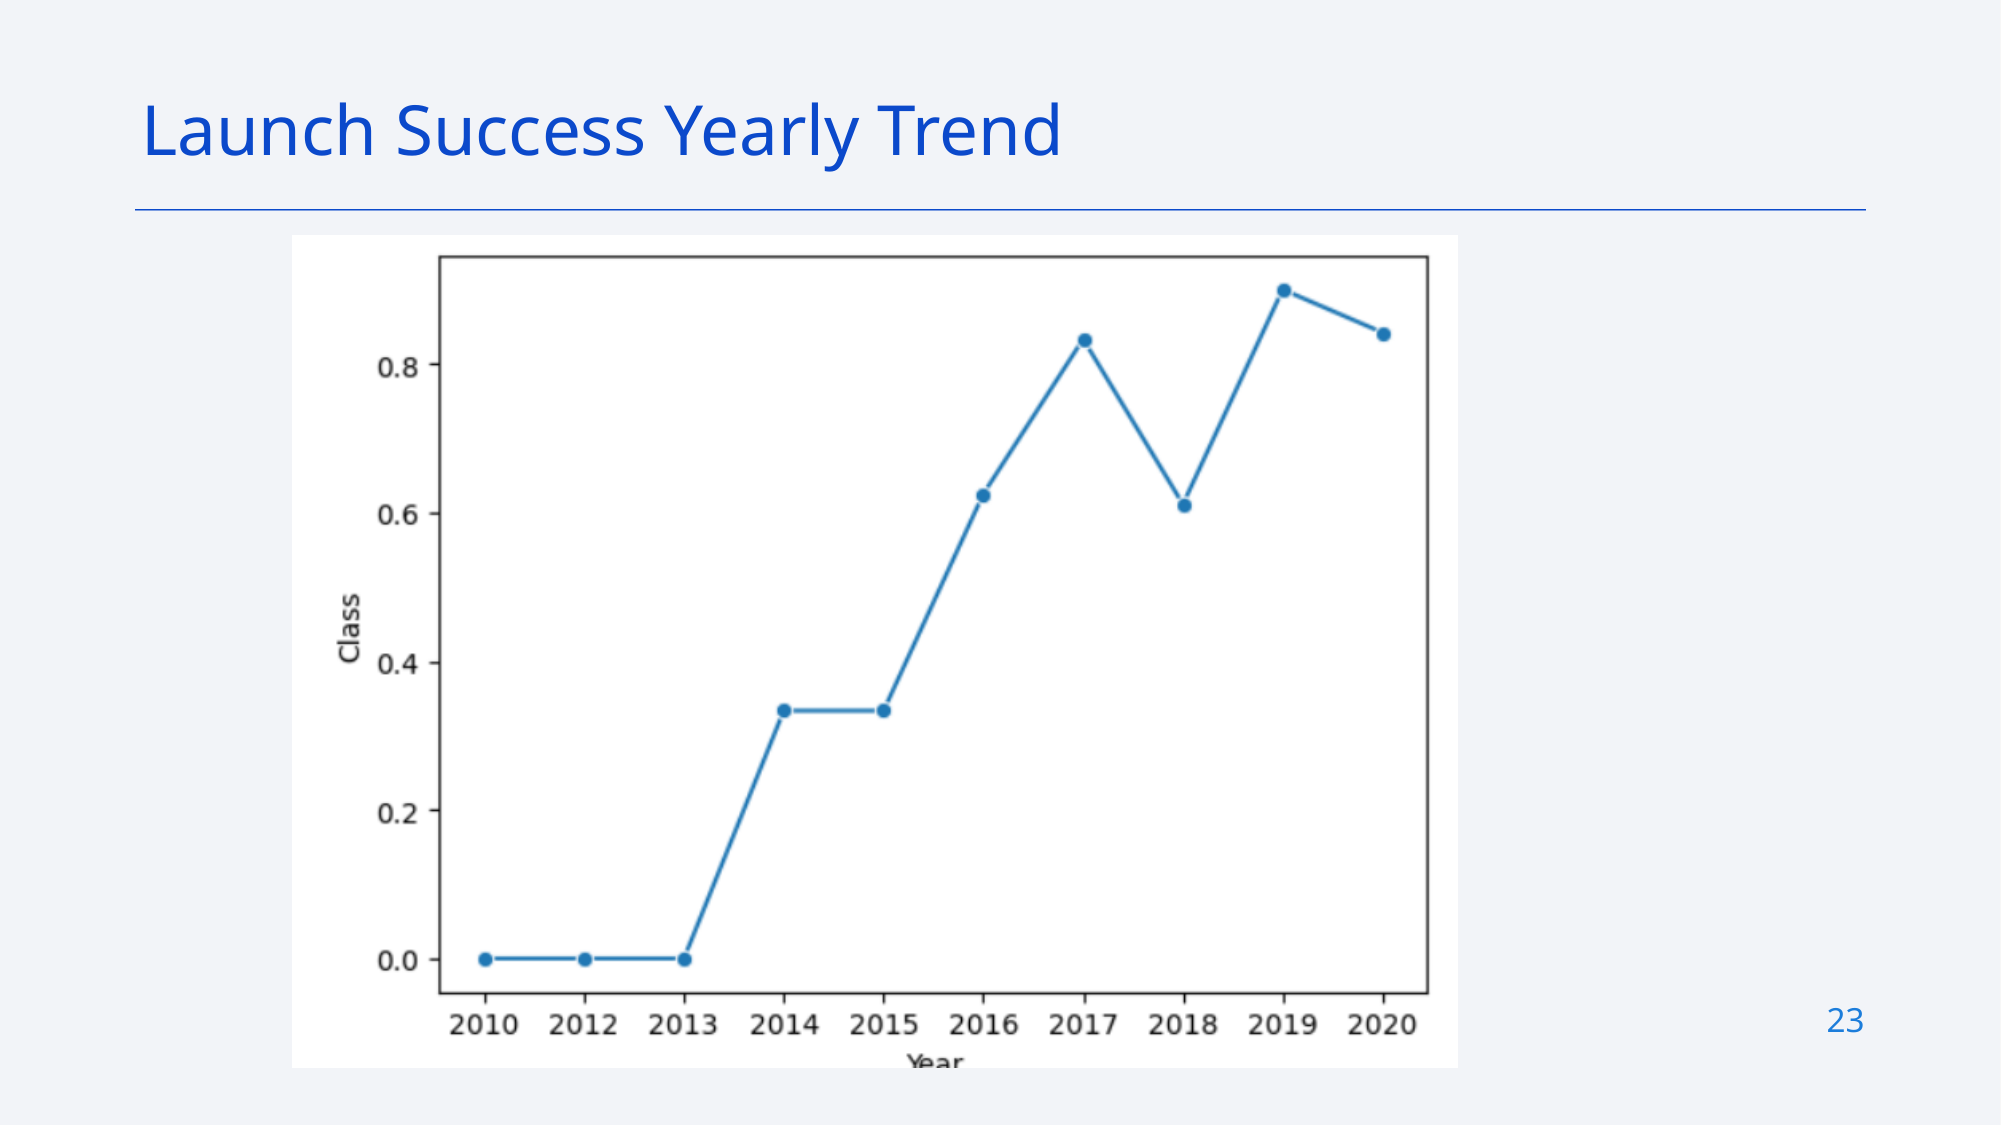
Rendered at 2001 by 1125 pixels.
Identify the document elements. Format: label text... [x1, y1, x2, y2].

picture [0, 0, 2001, 1125]
slide_number 23 [1458, 988, 1880, 1055]
text_box Launch Success Yearly Trend [126, 88, 1852, 179]
